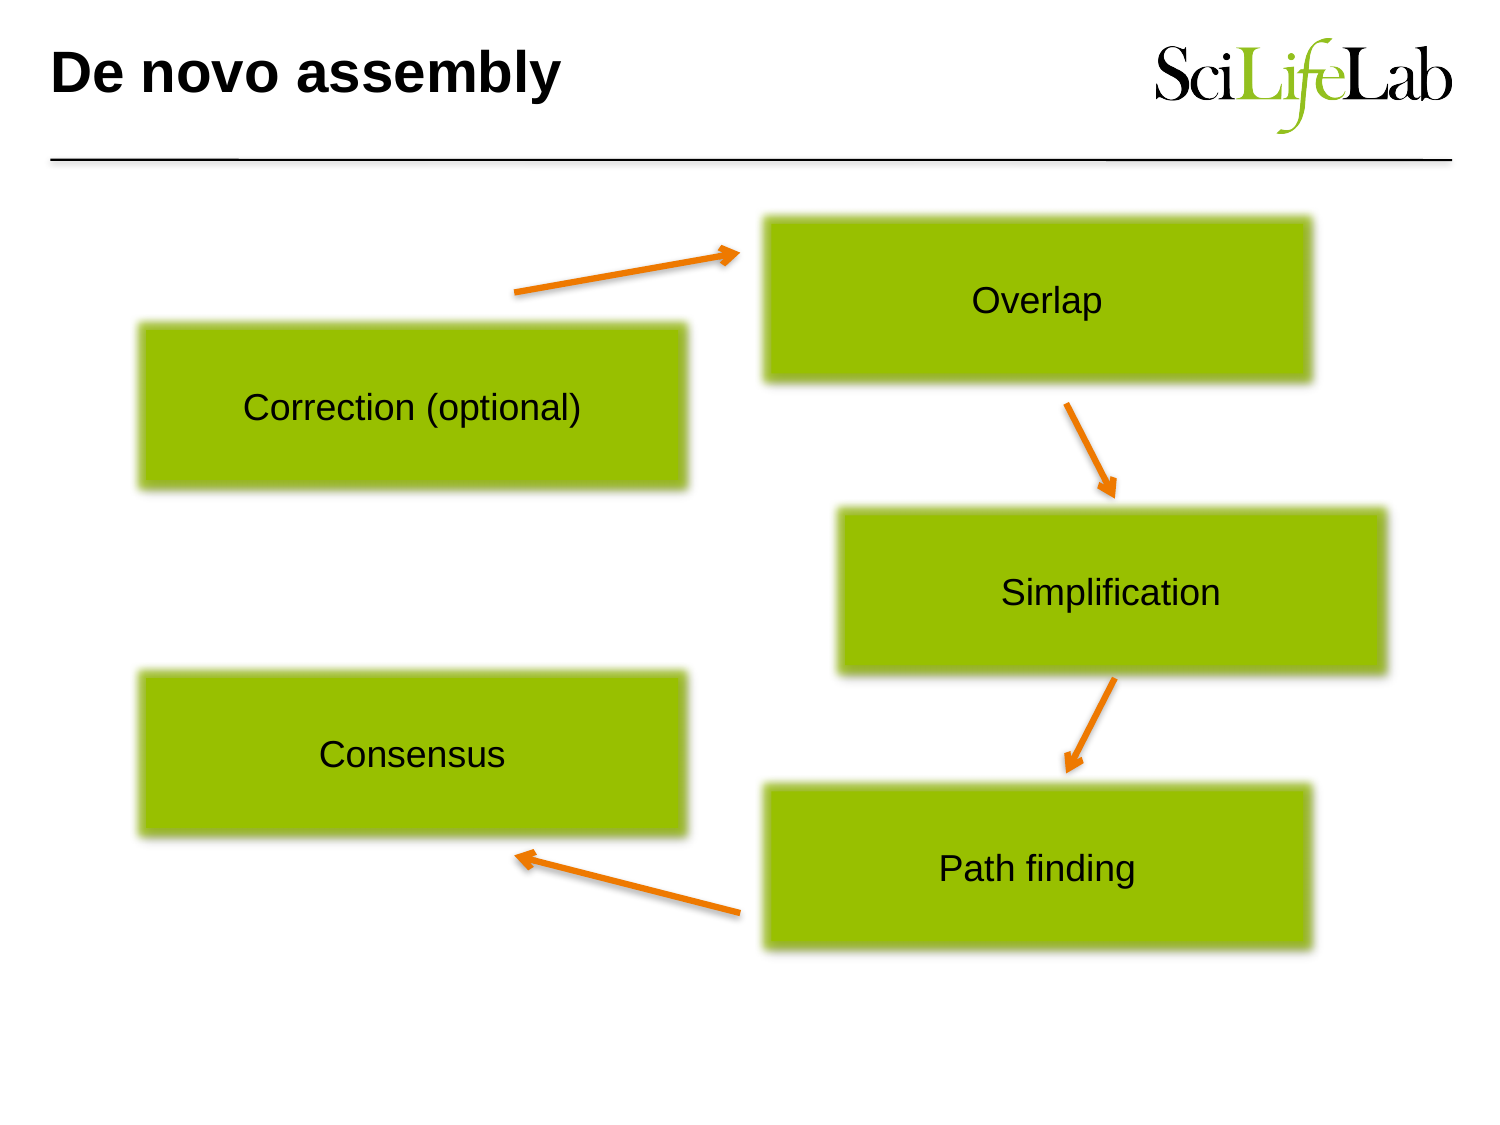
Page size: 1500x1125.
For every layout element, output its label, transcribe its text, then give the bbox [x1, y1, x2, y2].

text_box Simplification [845, 515, 1377, 666]
text_box Overlap [771, 223, 1304, 374]
title De novo assembly [50, 34, 1142, 128]
text_box Correction (optional) [146, 330, 679, 480]
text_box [1065, 677, 1116, 774]
picture [1156, 38, 1452, 134]
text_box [1065, 403, 1116, 499]
text_box Consensus [146, 678, 679, 828]
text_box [513, 252, 741, 293]
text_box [513, 855, 741, 914]
text_box Path finding [771, 791, 1304, 942]
